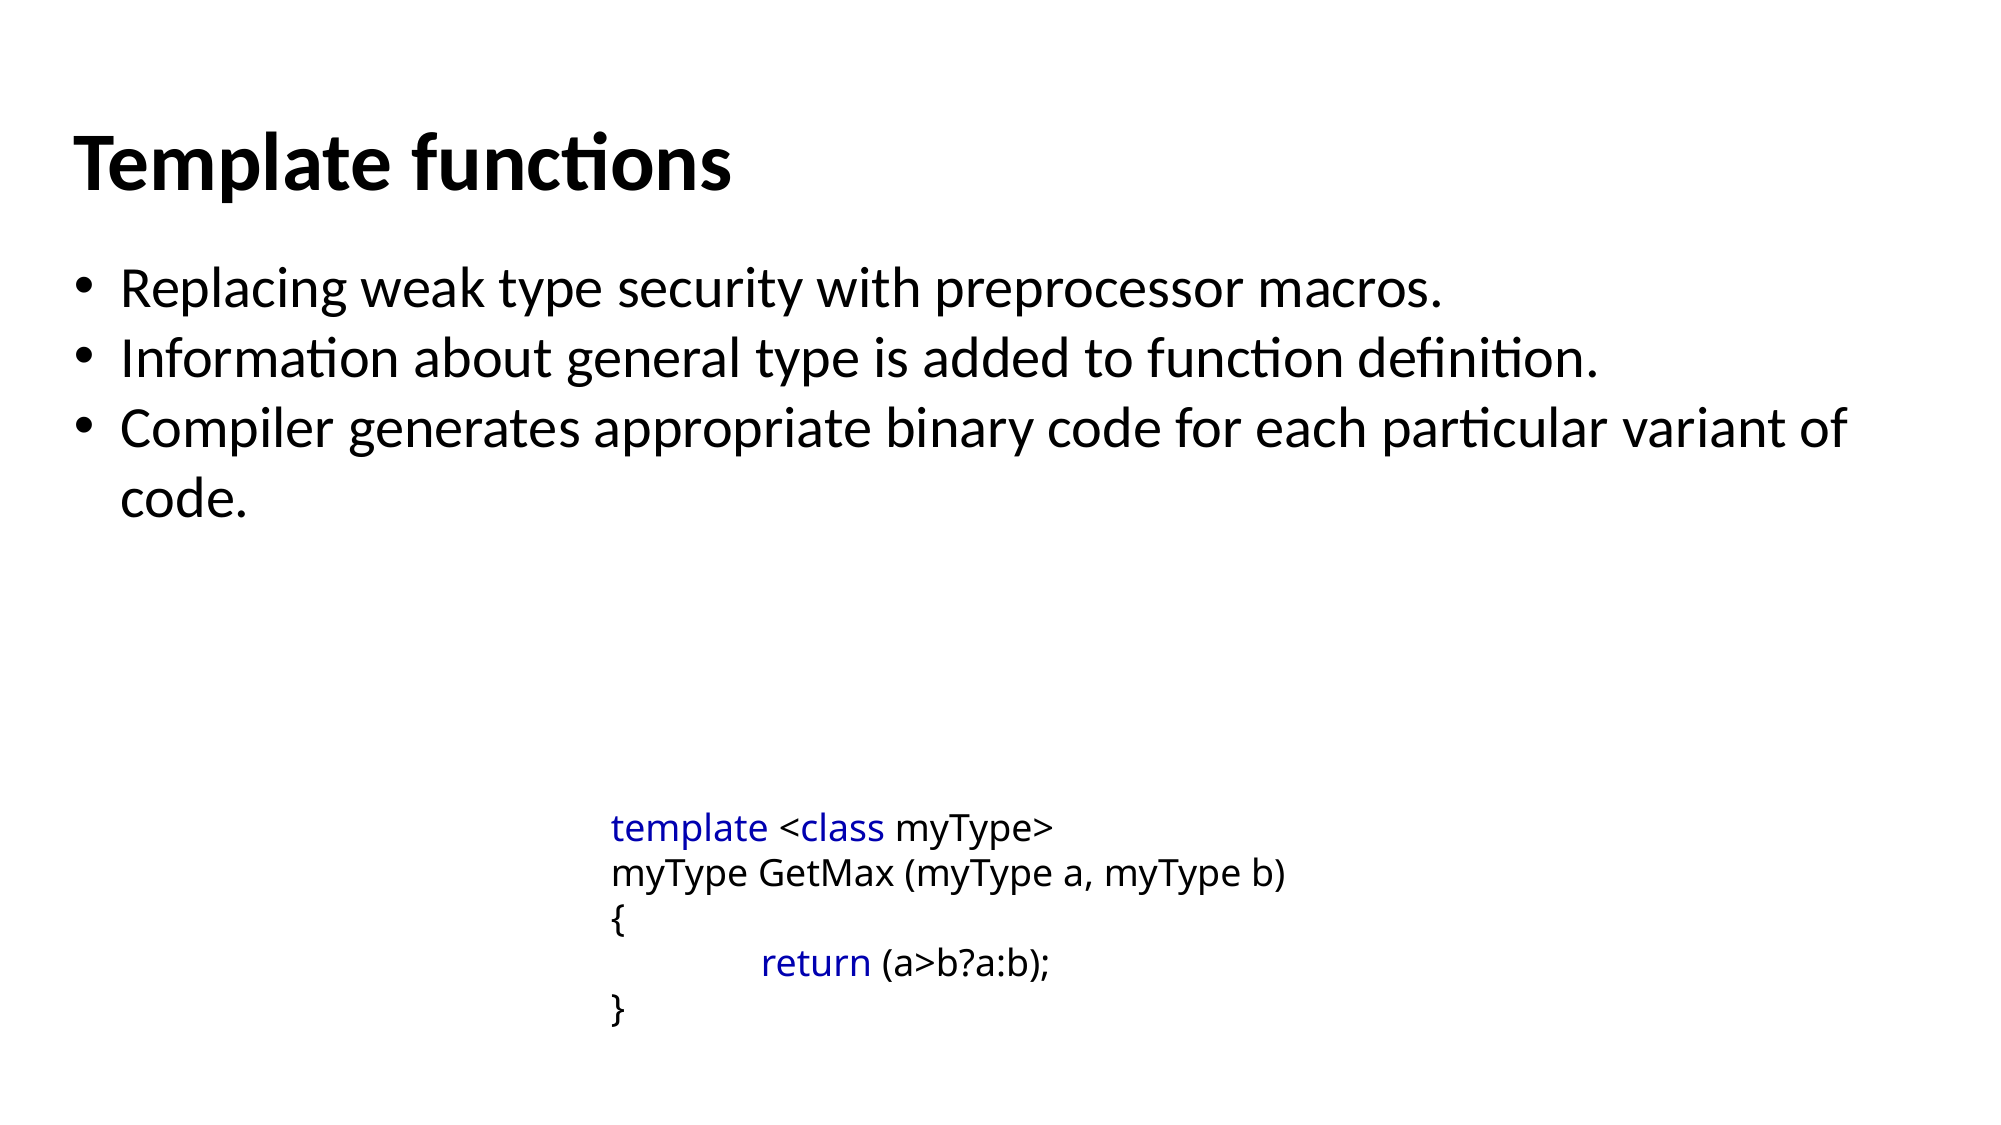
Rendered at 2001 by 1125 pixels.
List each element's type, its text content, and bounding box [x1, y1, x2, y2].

text_box Template functions [0, 0, 2000, 215]
text_box template <class myType> myType GetMax (myType a, myType b) { return (a>b?a:b); } [596, 796, 1404, 1036]
text_box Replacing weak type security with preprocessor macros. Information about general type is added to function definition. Compiler generates appropriate binary code for each particular variant of code. [0, 242, 2000, 537]
